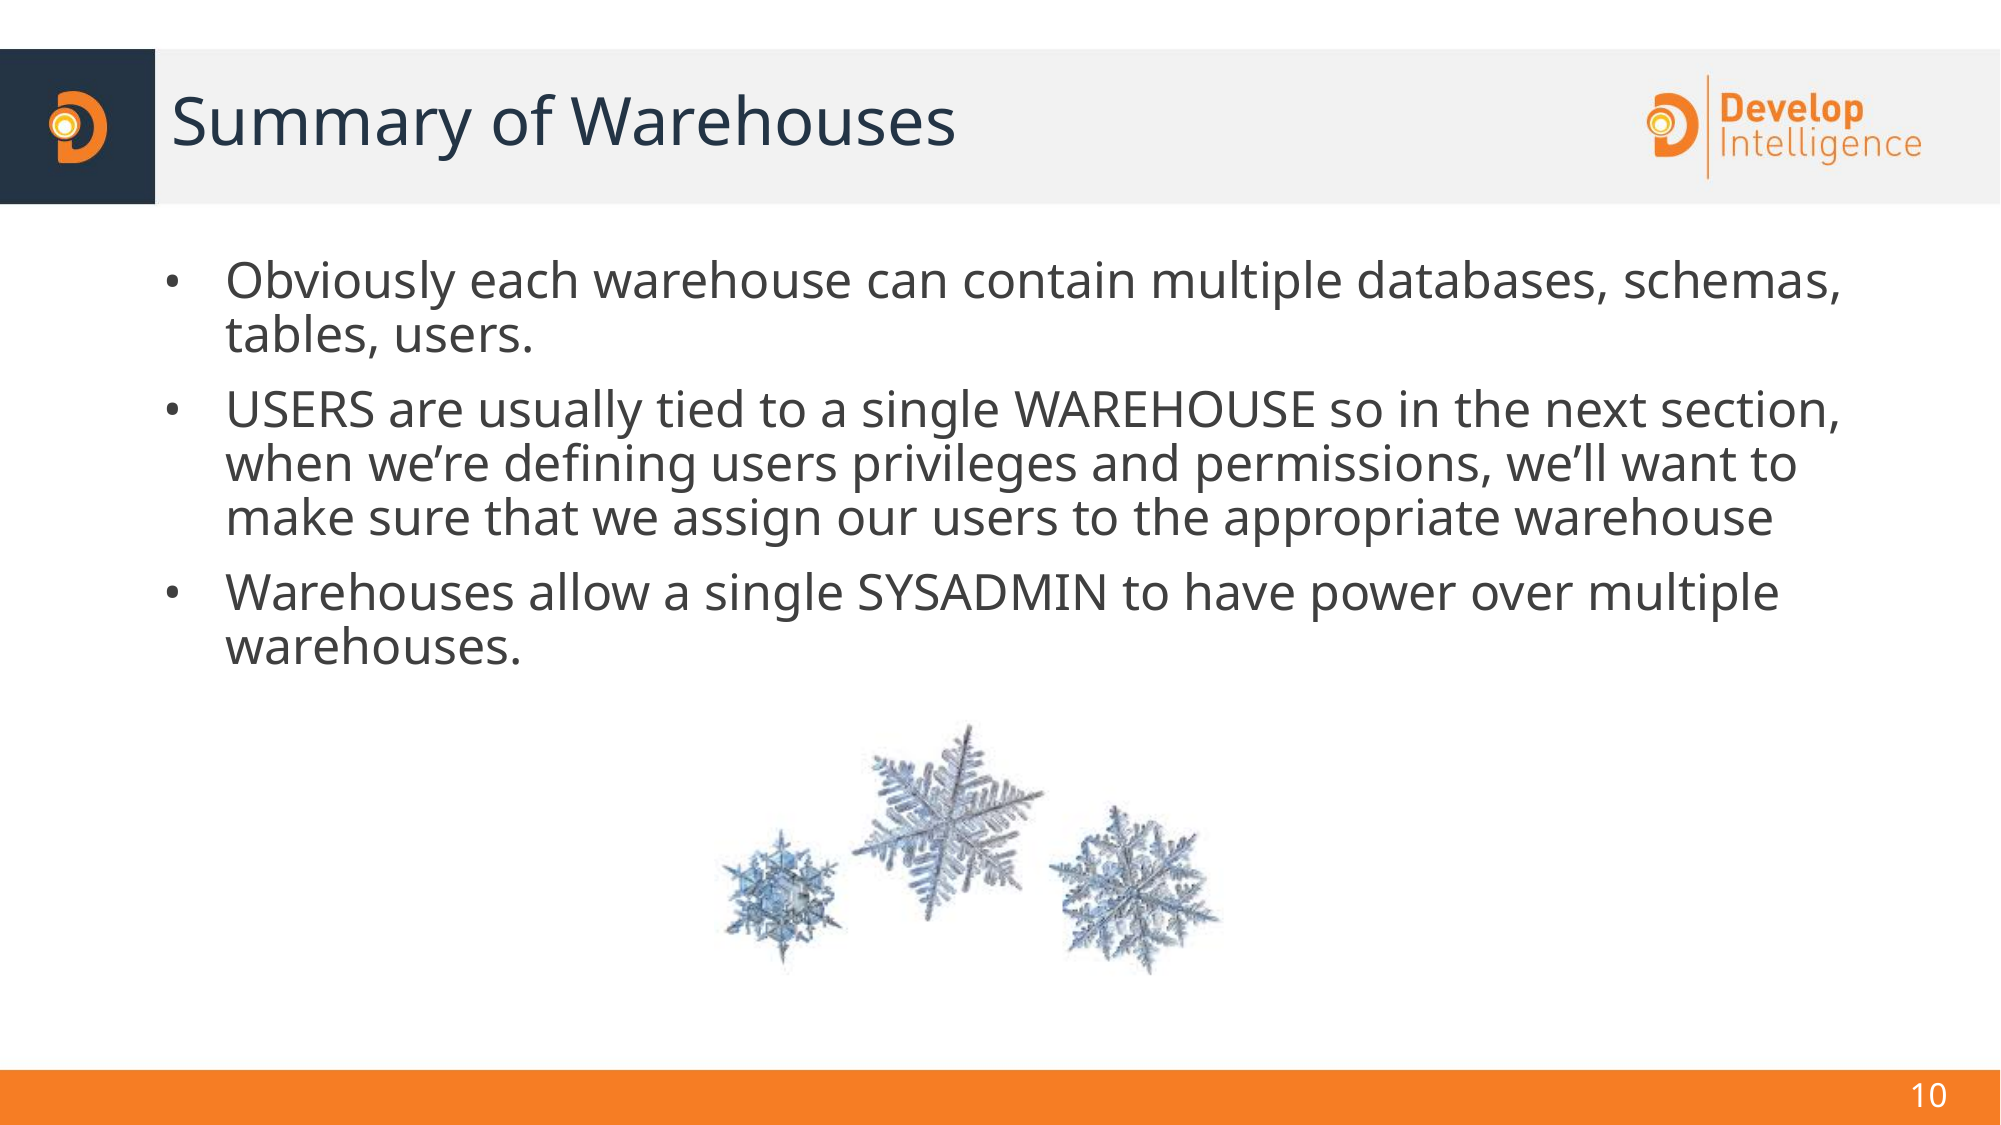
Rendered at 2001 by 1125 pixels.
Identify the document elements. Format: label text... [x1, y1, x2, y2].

list Obviously each warehouse can contain multiple databases, schemas, tables, users. USERS are usually tied to a single WAREHOUSE so in the next section, when we’re defining users privileges and permissions, we’ll want to make sure that we assign our users to the appropriate warehouse Warehouses allow a single SYSADMIN to have power over multiple warehouses. [135, 248, 1861, 1016]
title Summary of Warehouses [156, 53, 1999, 203]
picture [0, 0, 2001, 1125]
slide_number 10 [1860, 1072, 1998, 1122]
